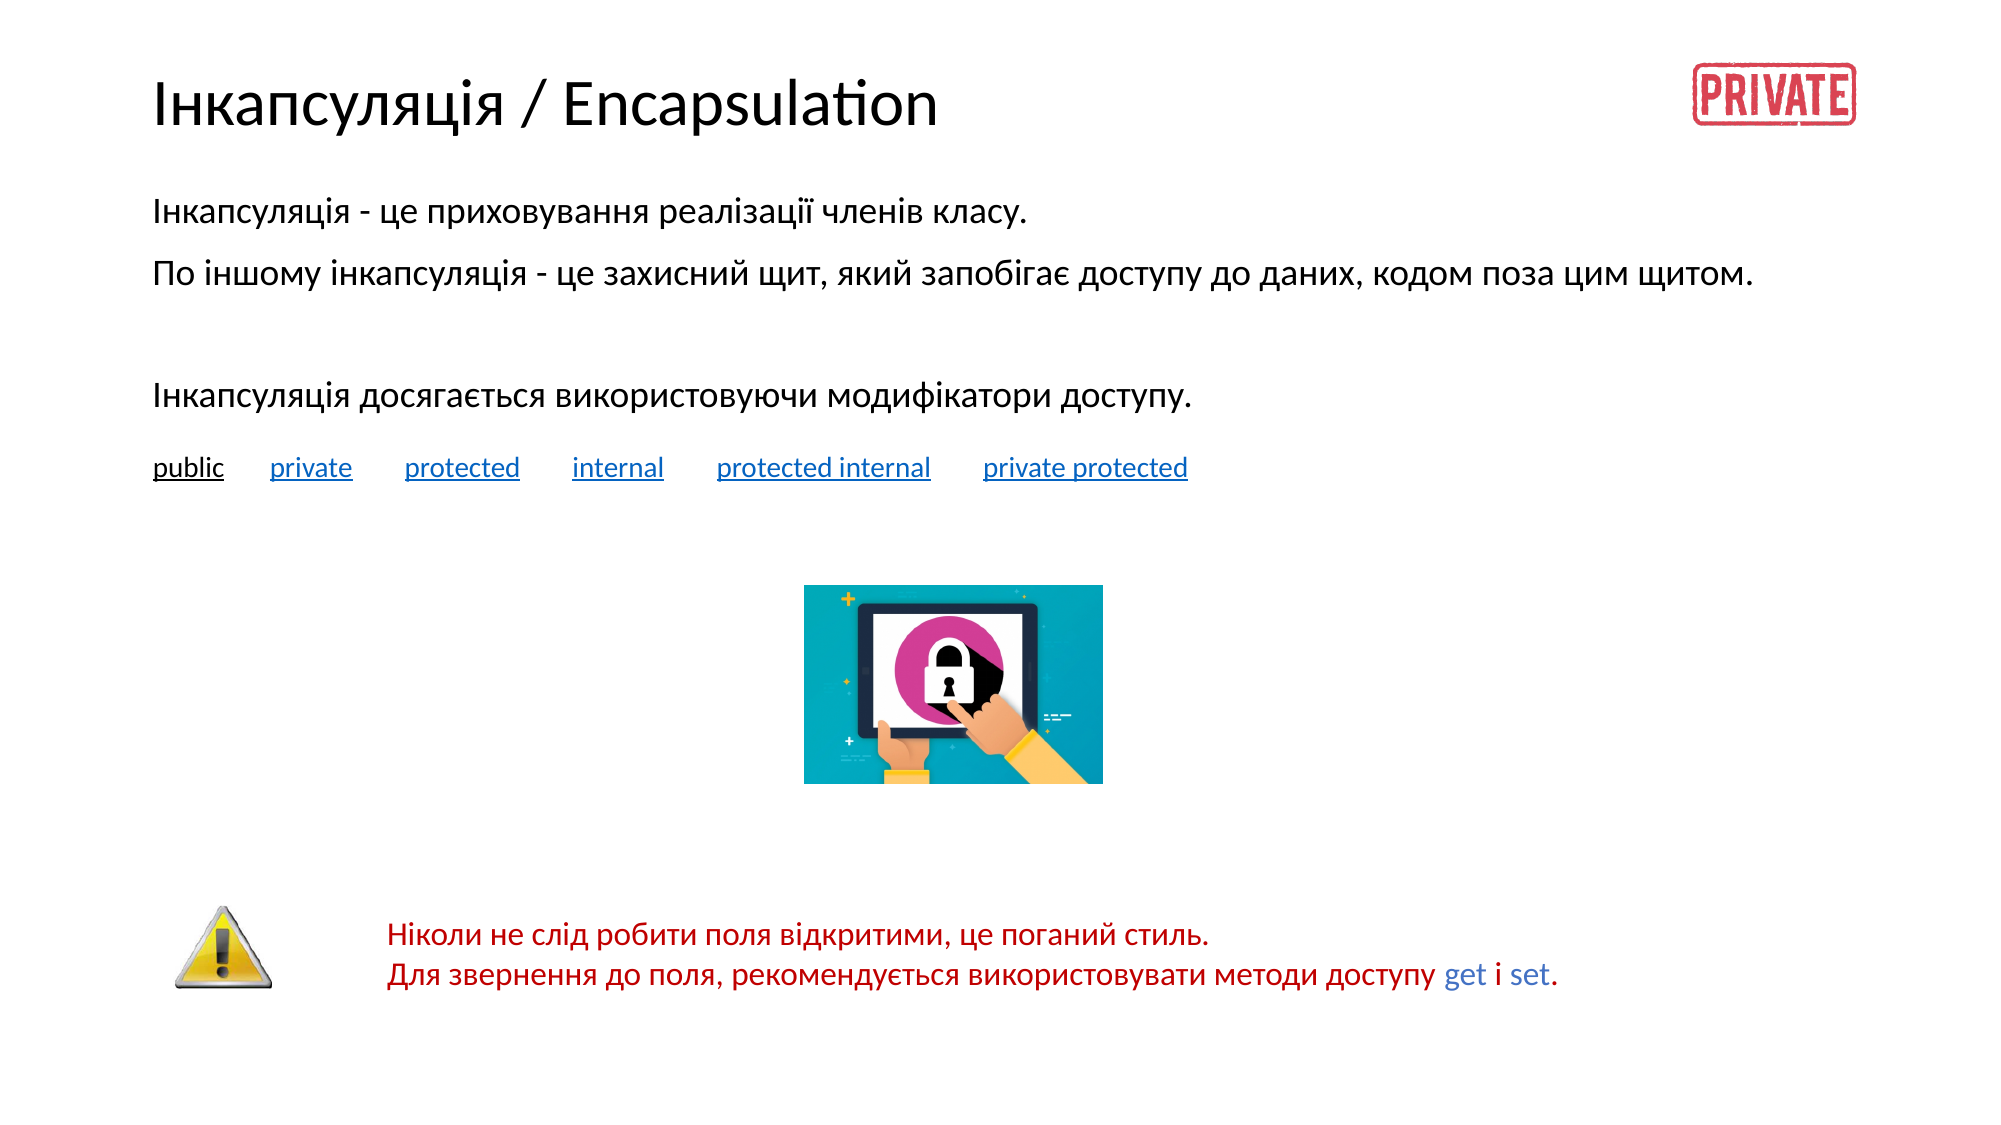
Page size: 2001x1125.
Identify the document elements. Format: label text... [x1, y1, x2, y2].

picture [804, 584, 1103, 784]
title Інкапсуляція / Encapsulation [137, 59, 1650, 149]
picture [1650, 11, 1899, 177]
list Інкапсуляція - це приховування реалізації членів класу. По іншому інкапсуляція - це захисний щит, який запобігає доступу до даних, кодом поза цим щитом. Інкапсуляція досягається використовуючи модифікатори доступу. [137, 183, 1863, 440]
picture [173, 905, 272, 989]
list Інкапсуляція - це приховування реалізації членів класу. По іншому інкапсуляція - це захисний щит, який запобігає доступу до даних, кодом поза цим щитом. Інкапсуляція досягається використовуючи модифікатори доступу. [137, 491, 1863, 1014]
text_box public private protected internal protected internal private protected [137, 440, 1925, 491]
text_box Ніколи не слід робити поля відкритими, це поганий стиль.​ Для звернення до поля, рекомендується використовувати методи доступу get і set. [372, 904, 1802, 1000]
